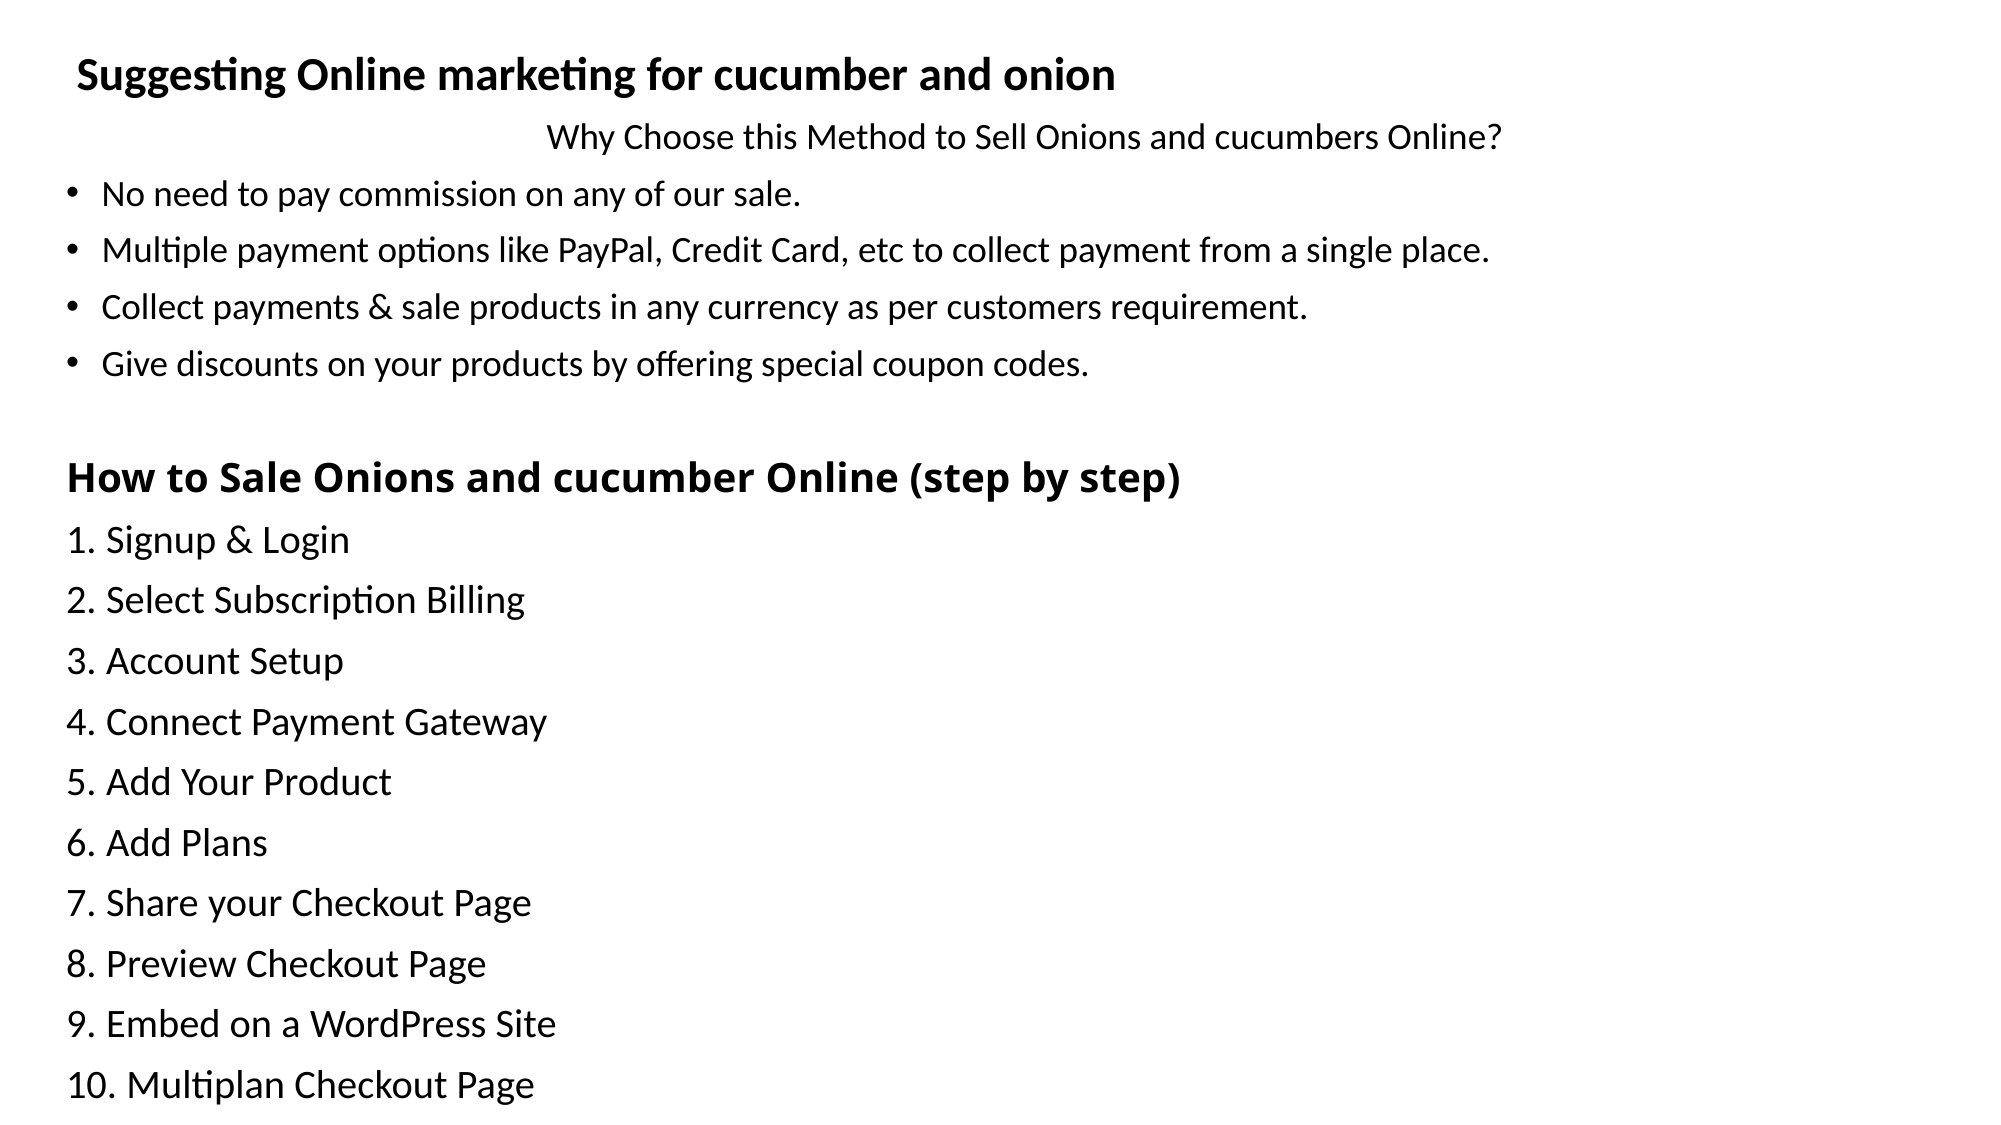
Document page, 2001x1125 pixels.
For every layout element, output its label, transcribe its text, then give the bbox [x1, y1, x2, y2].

list Suggesting Online marketing for cucumber and onion Why Choose this Method to Sell Onions and cucumbers Online? No need to pay commission on any of our sale. Multiple payment options like PayPal, Credit Card, etc to collect payment from a single place. Collect payments & sale products in any currency as per customers requirement. Give discounts on your products by offering special coupon codes. How to Sale Onions and cucumber Online (step by step) 1. Signup & Login 2. Select Subscription Billing 3. Account Setup 4. Connect Payment Gateway 5. Add Your Product 6. Add Plans 7. Share your Checkout Page 8. Preview Checkout Page 9. Embed on a WordPress Site 10. Multiplan Checkout Page [50, 42, 2000, 1125]
